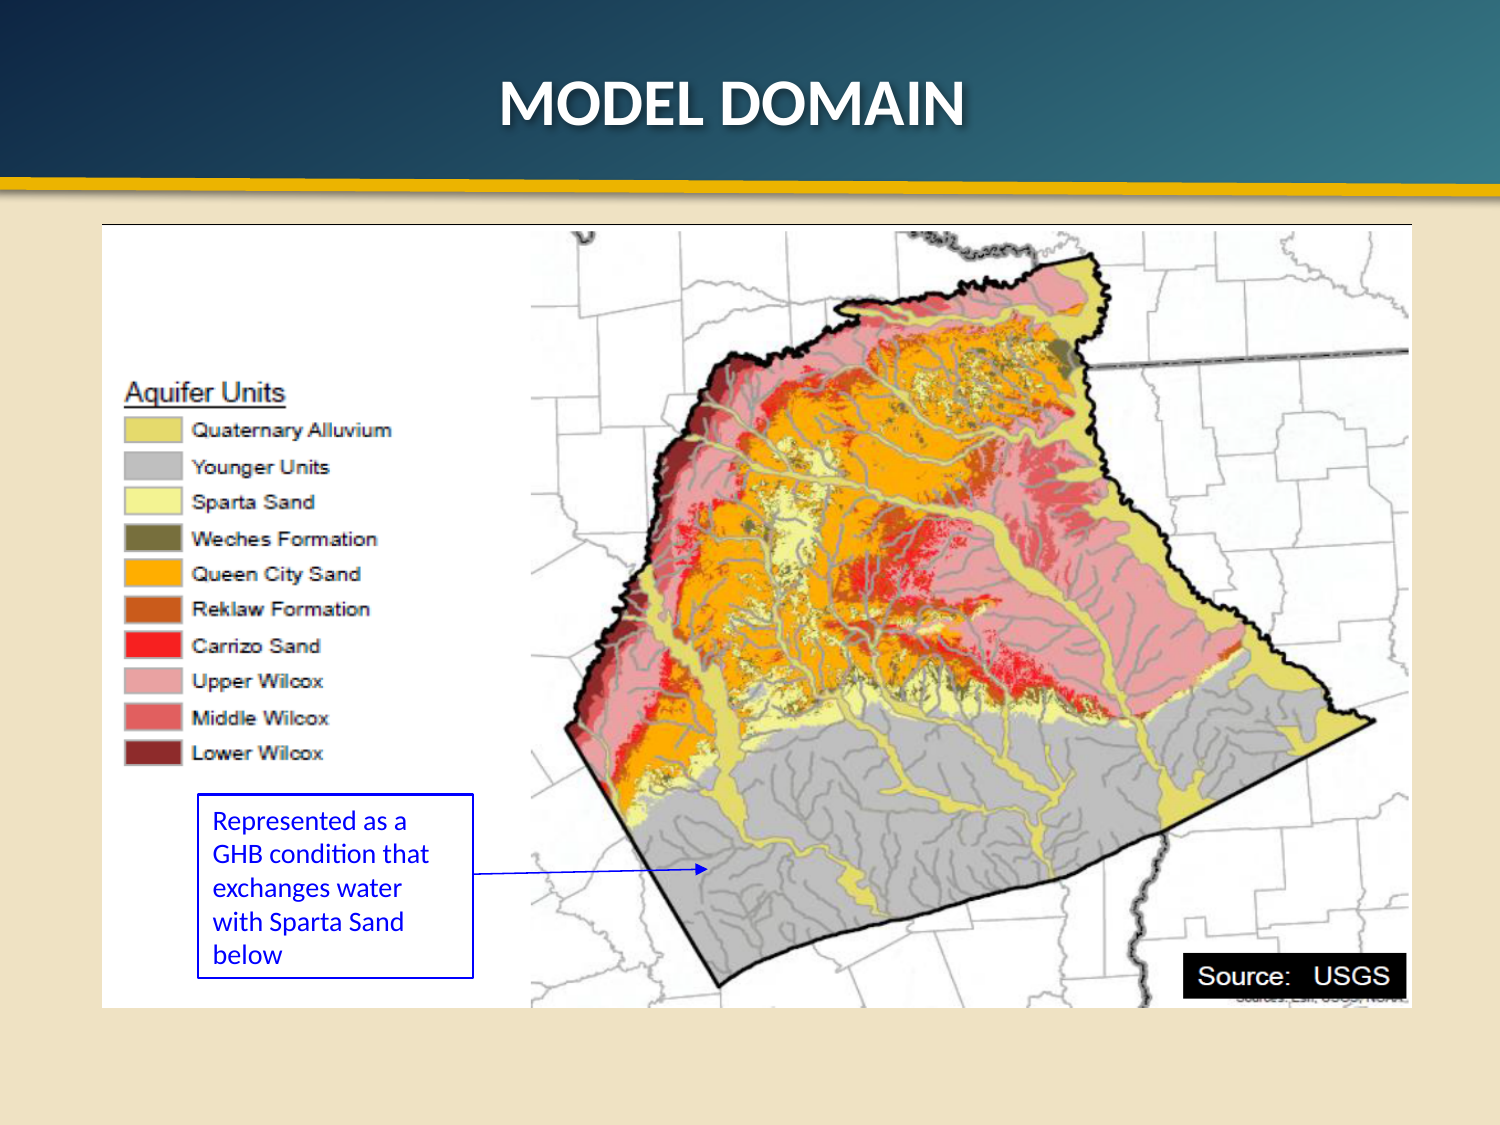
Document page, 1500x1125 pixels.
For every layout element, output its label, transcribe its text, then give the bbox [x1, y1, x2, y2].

title Model Domain [85, 51, 1380, 147]
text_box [102, 223, 1412, 1008]
